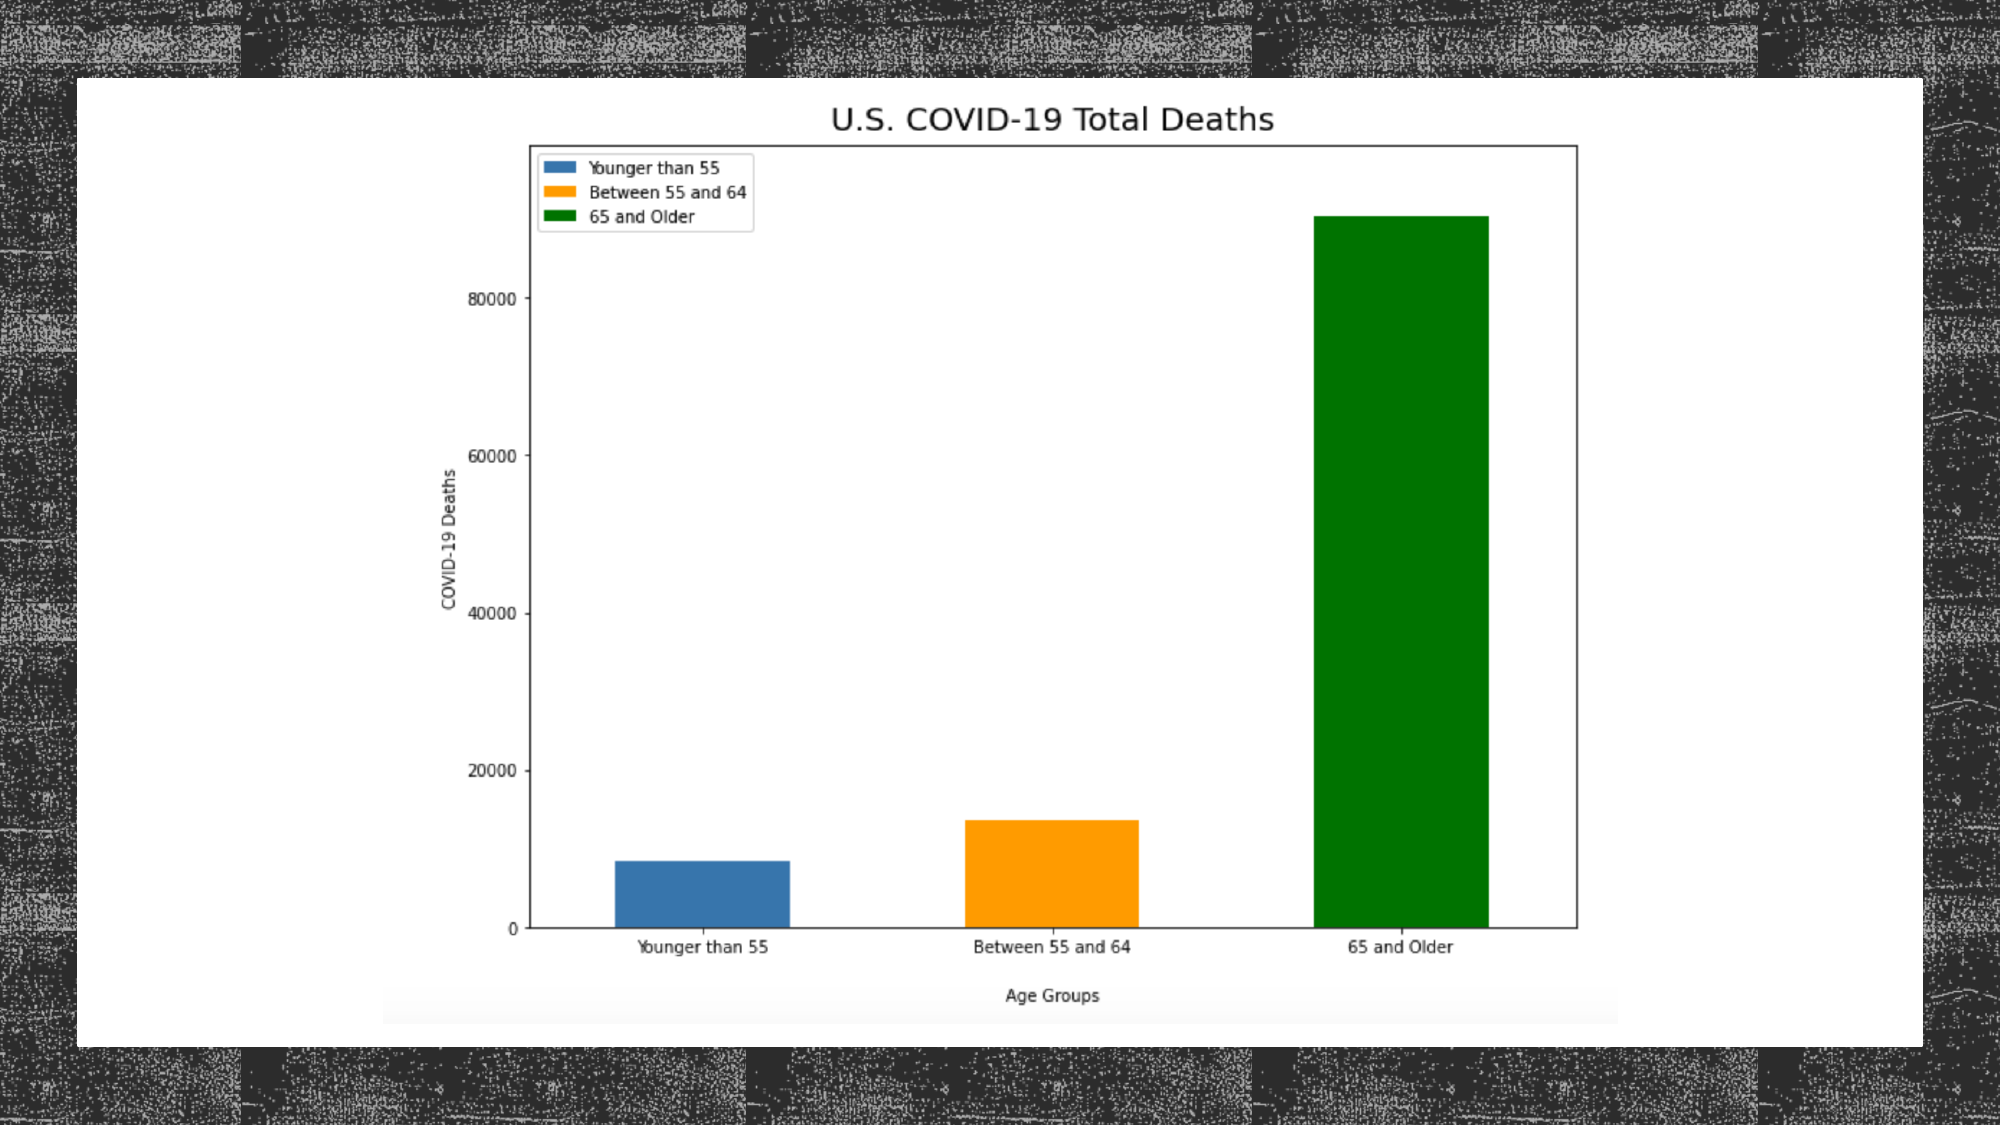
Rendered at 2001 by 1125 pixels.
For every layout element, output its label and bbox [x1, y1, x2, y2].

picture [383, 101, 1618, 1024]
text_box [0, 0, 2000, 1125]
text_box [77, 78, 1923, 1047]
